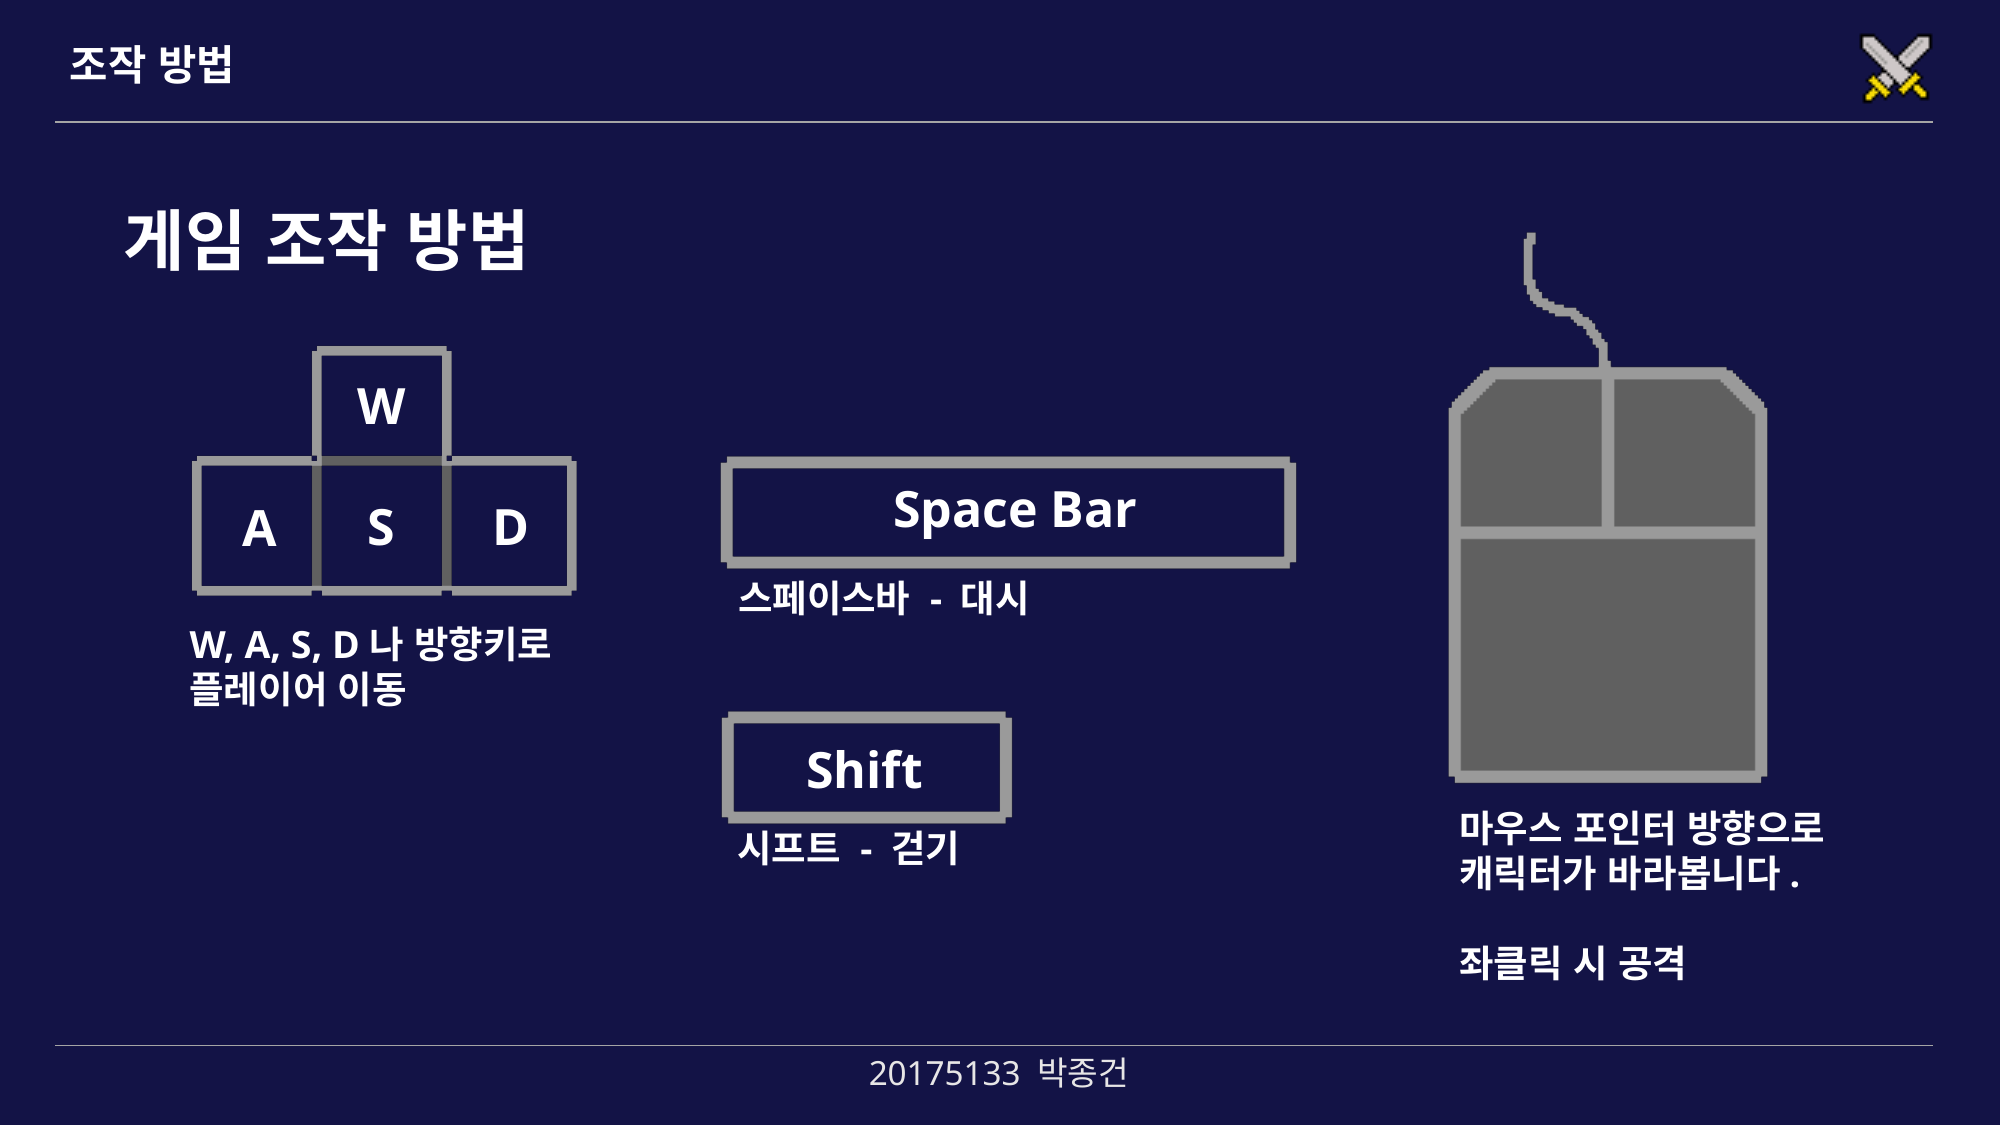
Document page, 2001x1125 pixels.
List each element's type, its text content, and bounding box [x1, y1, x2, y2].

text_box 조작 방법 [55, 31, 1787, 96]
text_box 게임 조작 방법 [108, 191, 1147, 287]
picture [152, 195, 1915, 1125]
picture [1849, 23, 1945, 119]
text_box 마우스 포인터 방향으로 캐릭터가 바라봅니다. 좌클릭 시 공격 [1444, 797, 1945, 992]
